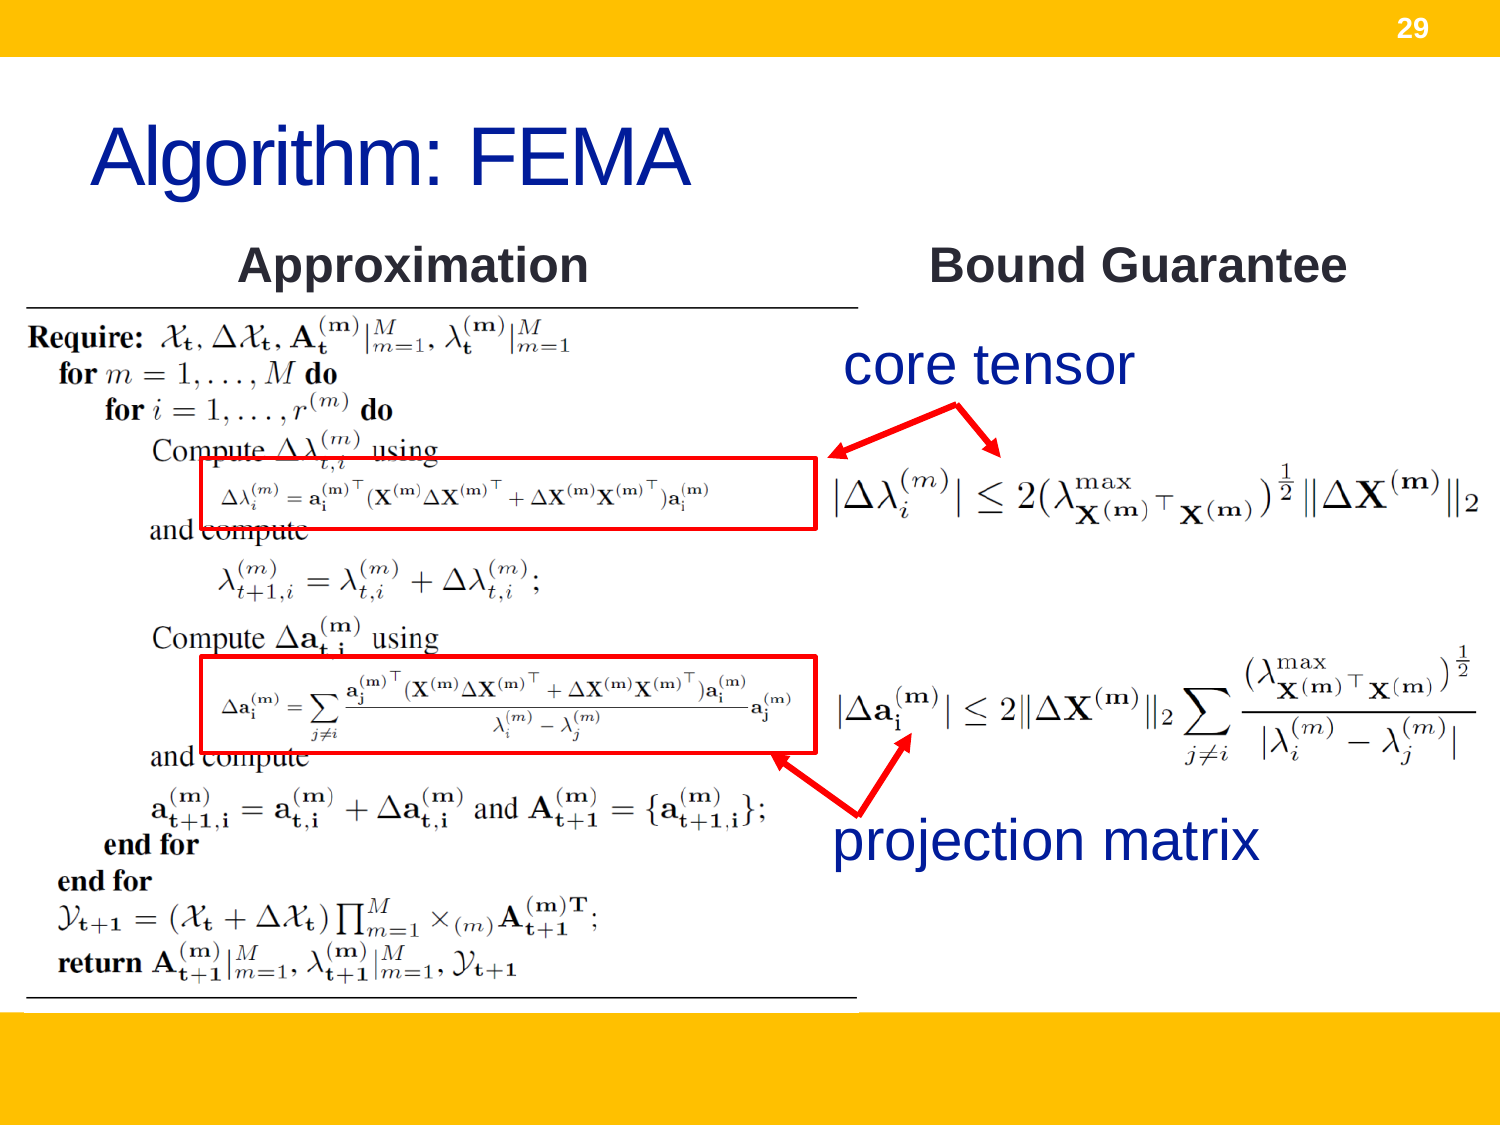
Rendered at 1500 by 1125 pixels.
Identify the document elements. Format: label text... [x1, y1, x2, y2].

text_box projection matrix [867, 794, 1277, 879]
slide_number 29 [1381, 0, 1500, 55]
text_box Approximation [222, 225, 605, 300]
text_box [769, 752, 855, 817]
text_box Bound Guarantee [914, 225, 1364, 300]
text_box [858, 732, 912, 817]
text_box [827, 404, 957, 459]
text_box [963, 404, 1002, 459]
title Algorithm: FEMA [75, 71, 1425, 234]
text_box core tensor [867, 318, 1152, 404]
picture [23, 303, 1483, 1014]
